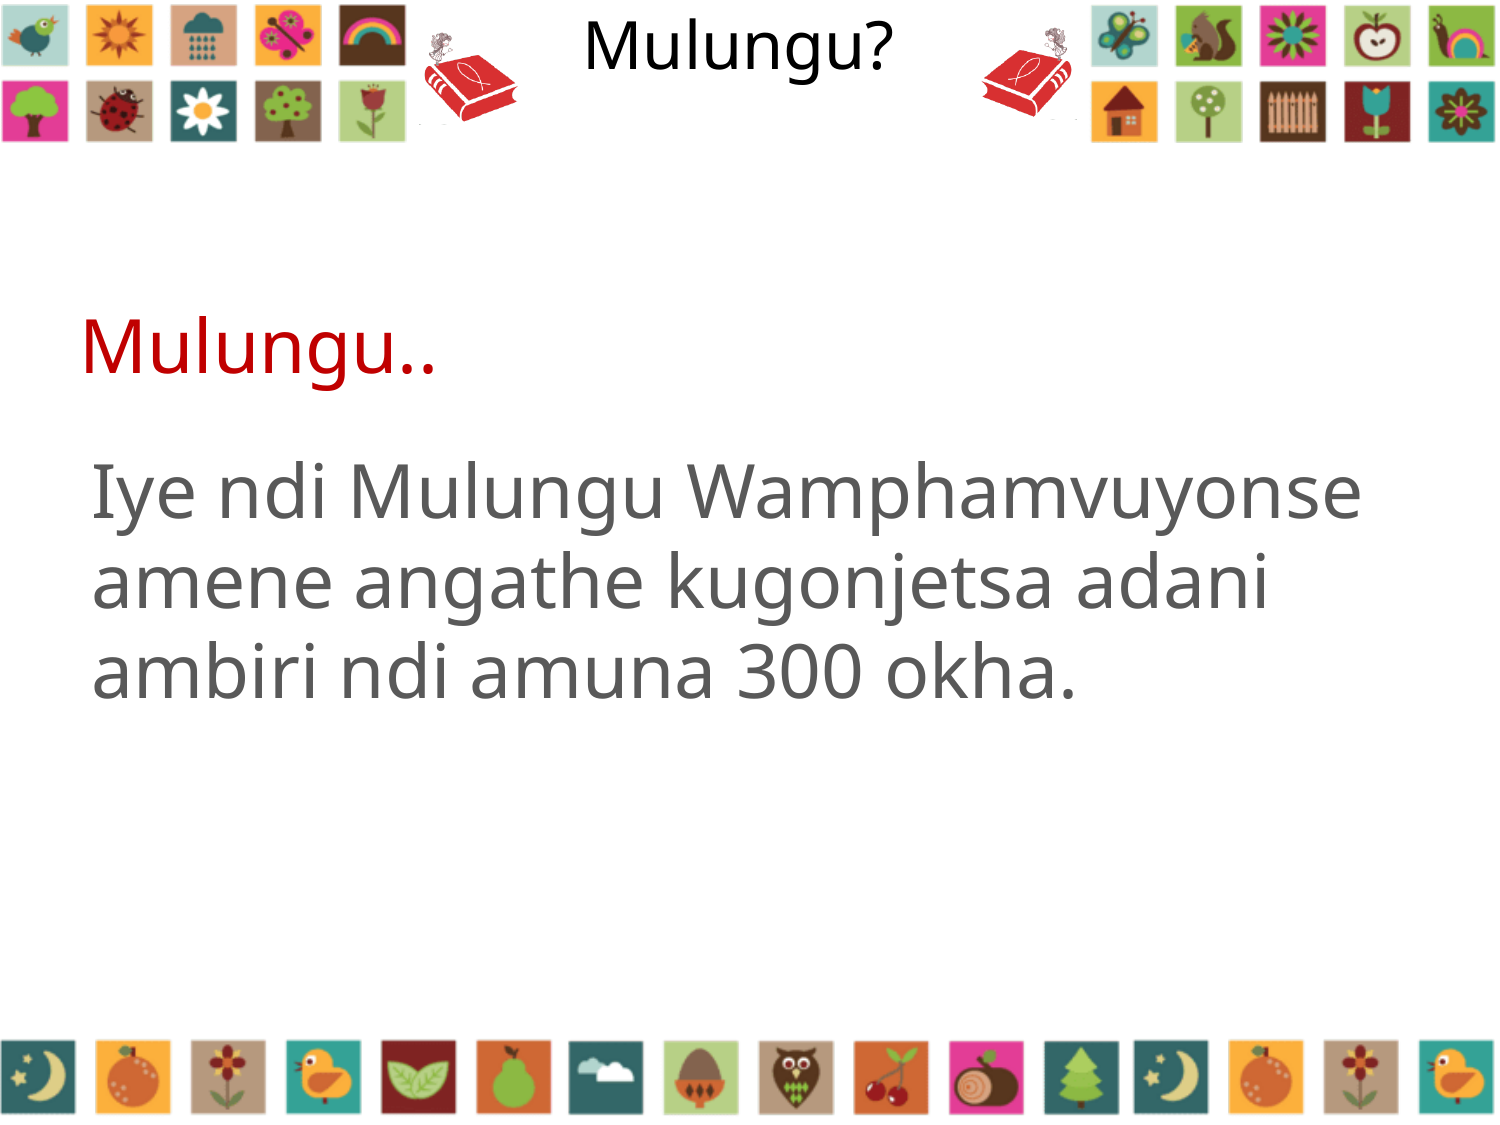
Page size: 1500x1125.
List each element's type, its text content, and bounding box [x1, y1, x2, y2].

text_box Mulungu? [414, 0, 1080, 91]
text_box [0, 1028, 1500, 1118]
text_box Mulungu.. [64, 290, 1412, 396]
picture [0, 3, 550, 150]
text_box Iye ndi Mulungu Wamphamvuyonse amene angathe kugonjetsa adani ambiri ndi amuna 300 okha. [76, 436, 1424, 722]
picture [950, 3, 1500, 150]
